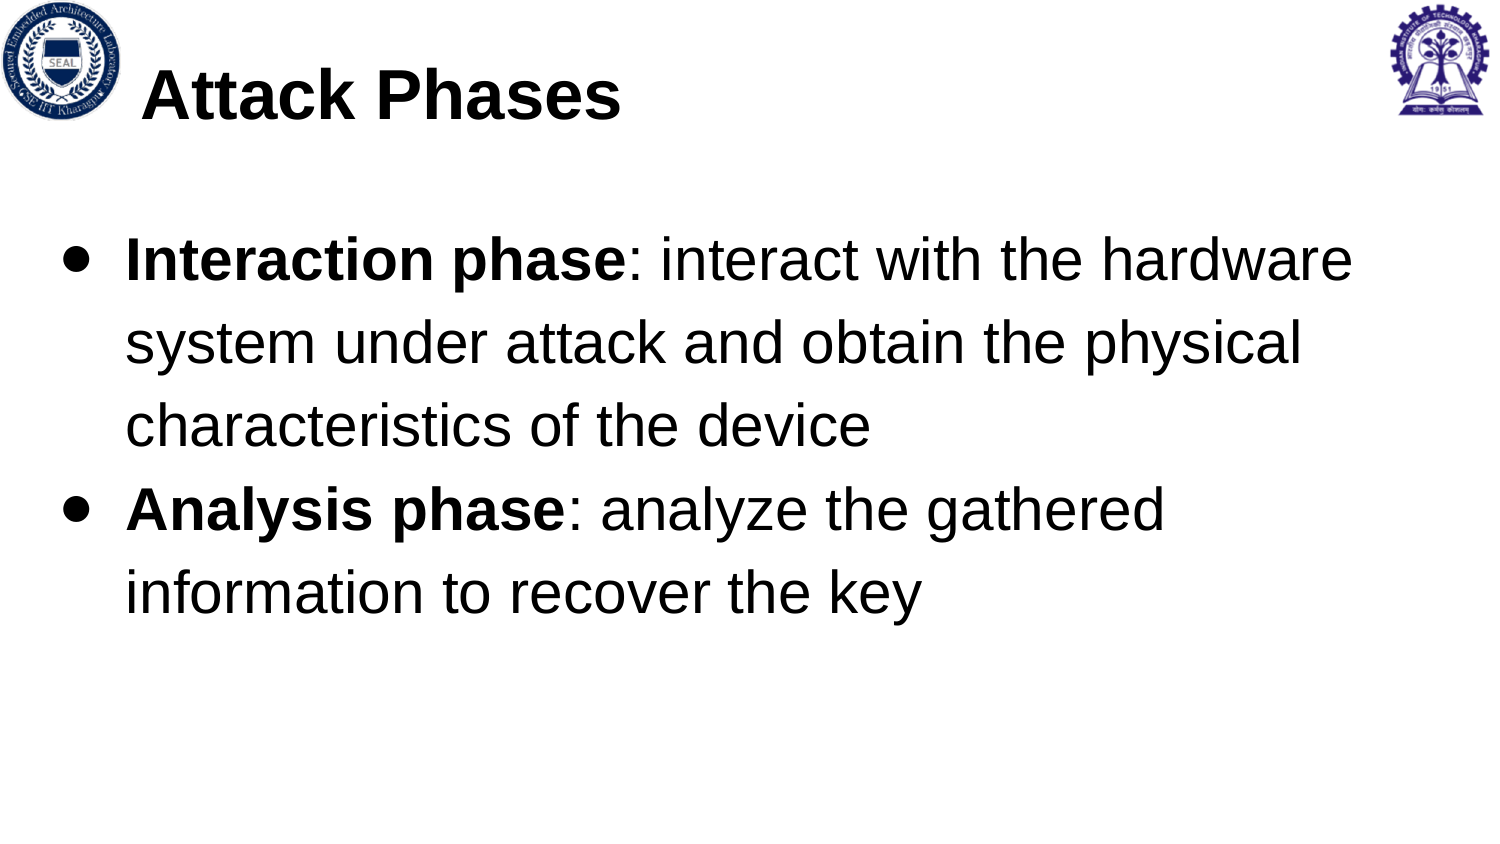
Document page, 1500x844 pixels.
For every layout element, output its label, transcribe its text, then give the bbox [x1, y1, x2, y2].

picture [0, 0, 122, 122]
text_box Interaction phase: interact with the hardware system under attack and obtain the physical characteristics of the device Analysis phase: analyze the gathered information to recover the key [35, 193, 1489, 641]
text_box Attack Phases [125, 34, 1375, 149]
picture [1378, 0, 1500, 122]
